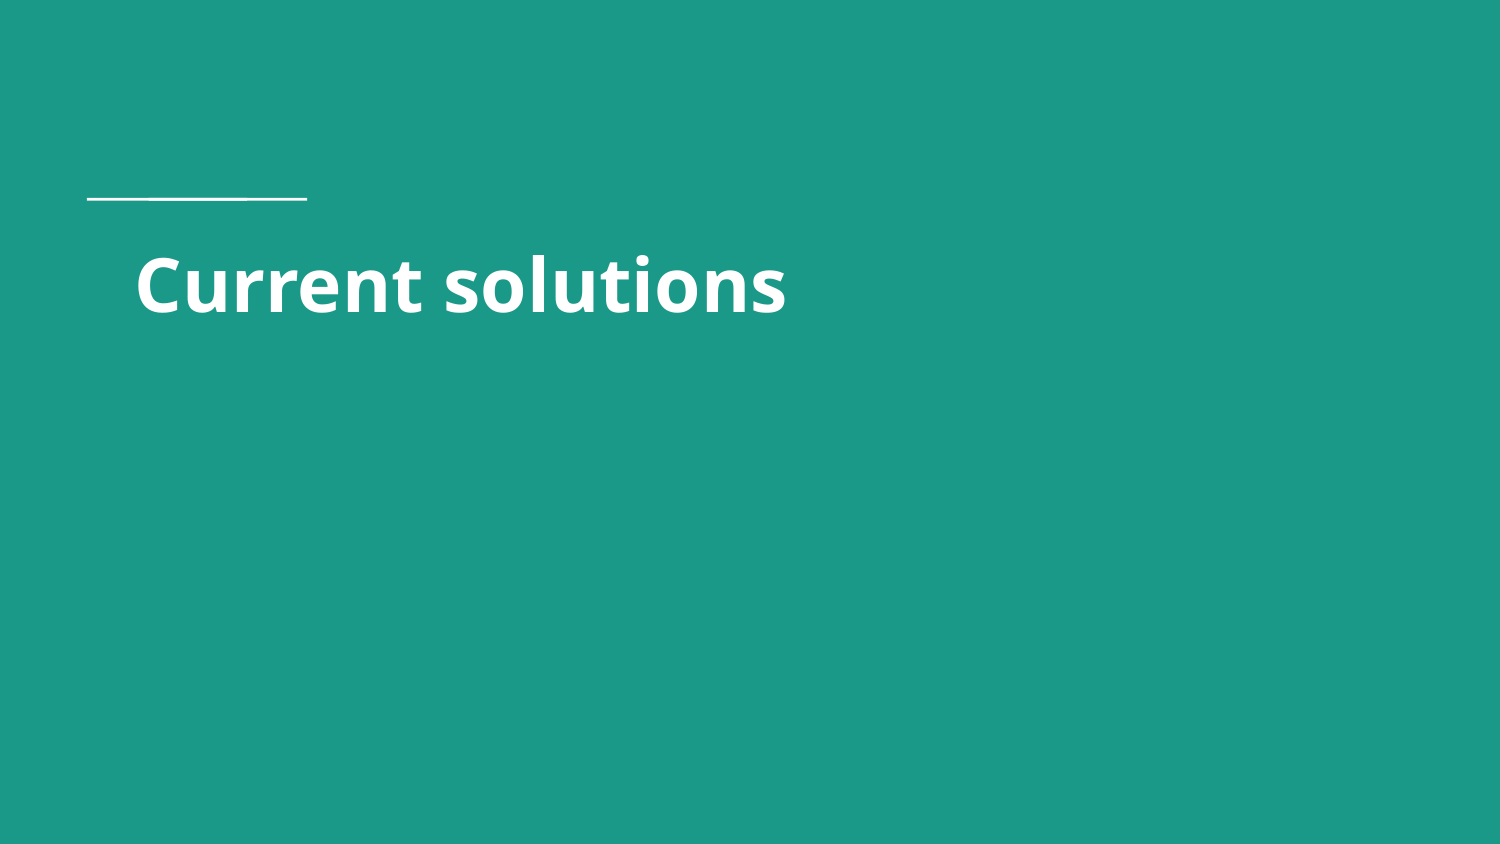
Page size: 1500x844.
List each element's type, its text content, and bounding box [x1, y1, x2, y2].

title Current solutions [119, 216, 1381, 466]
